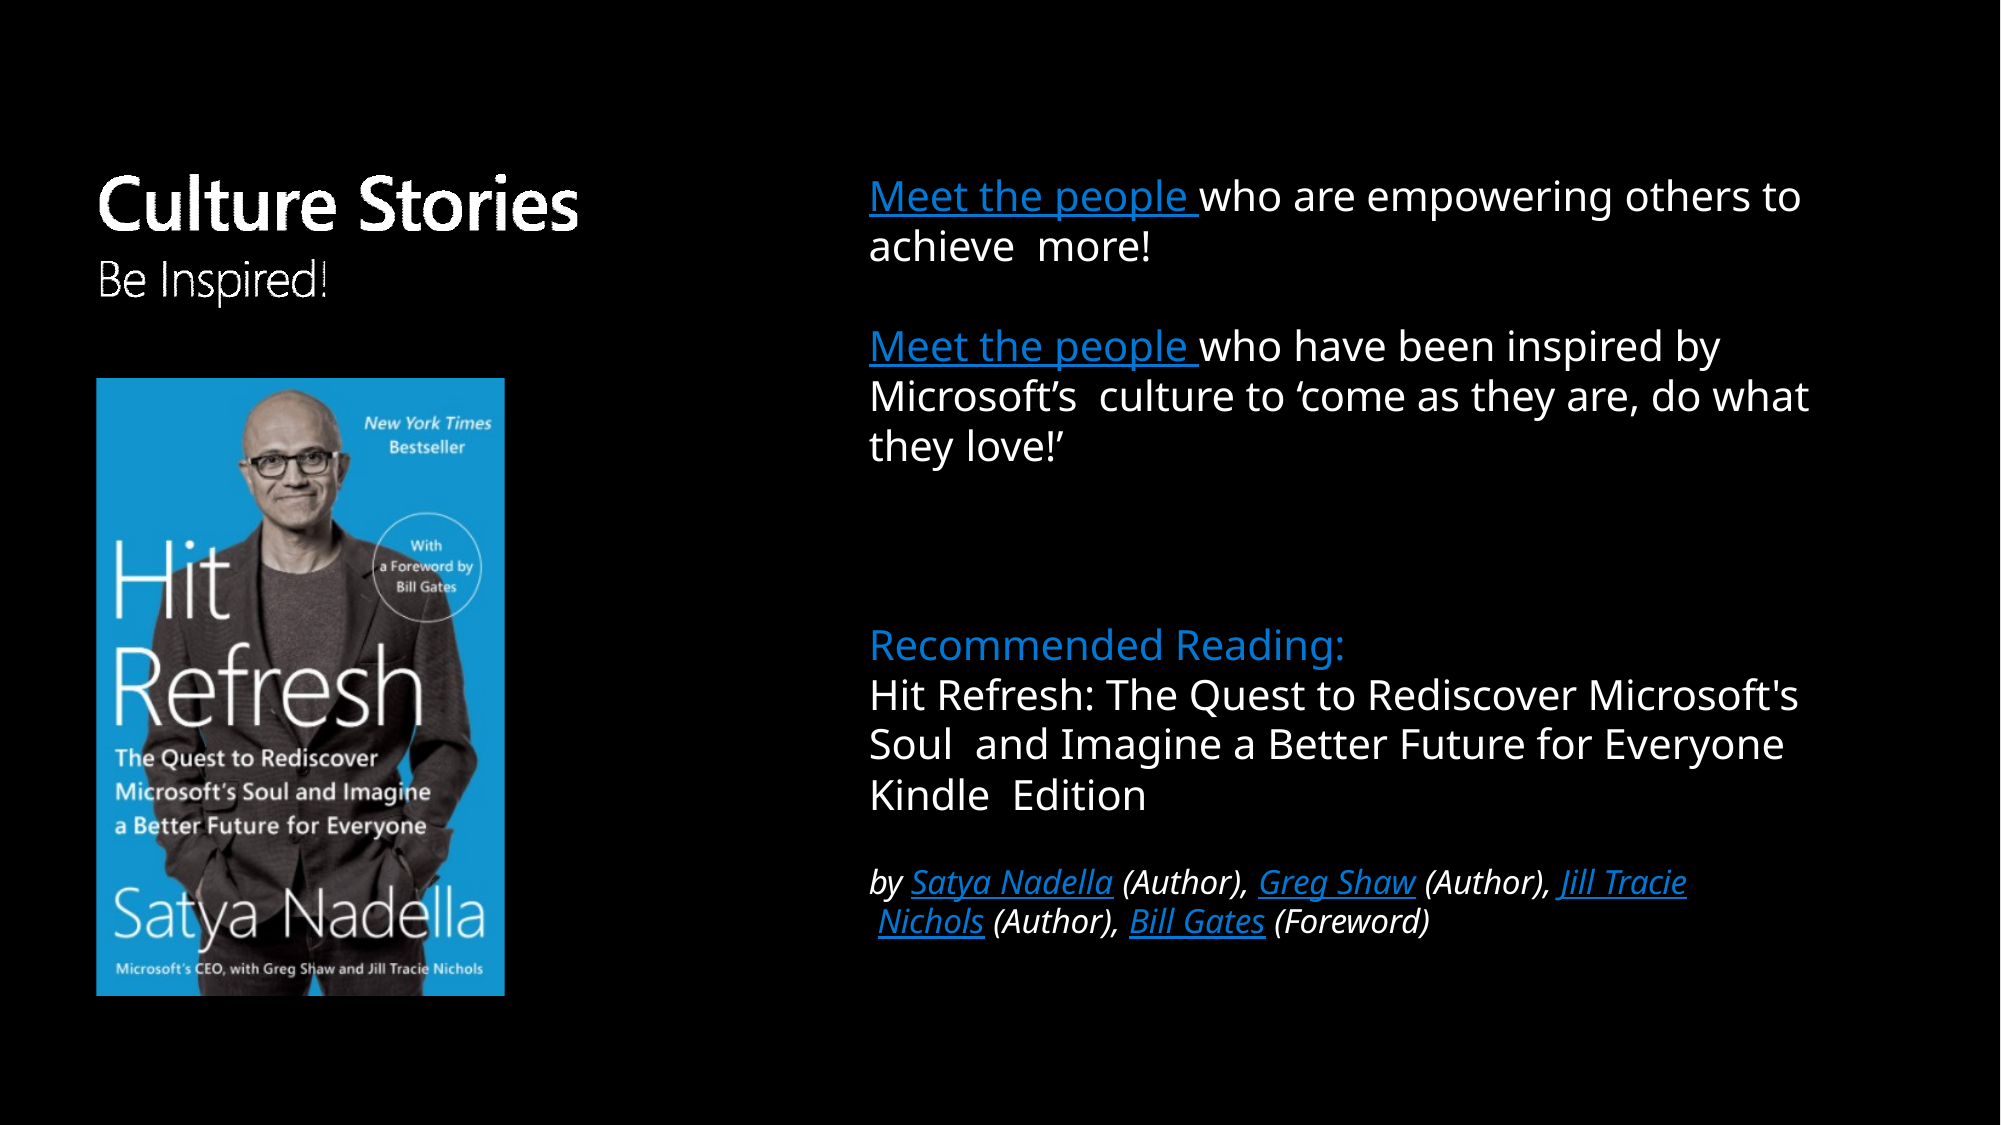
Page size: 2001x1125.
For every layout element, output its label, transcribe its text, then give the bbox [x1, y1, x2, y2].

text_box [96, 378, 505, 996]
text_box Recommended Reading: Hit Refresh: The Quest to Rediscover Microsoft's Soul and Imagine a Better Future for Everyone Kindle Edition by Satya Nadella (Author), Greg Shaw (Author), Jill Tracie Nichols (Author), Bill Gates (Foreword) [866, 616, 1844, 941]
text_box Meet the people who have been inspired by Microsoft’s culture to ‘come as they are, do what they love!’ [866, 317, 1893, 470]
title Meet the people who are empowering others to achieve more! [95, 167, 1905, 358]
